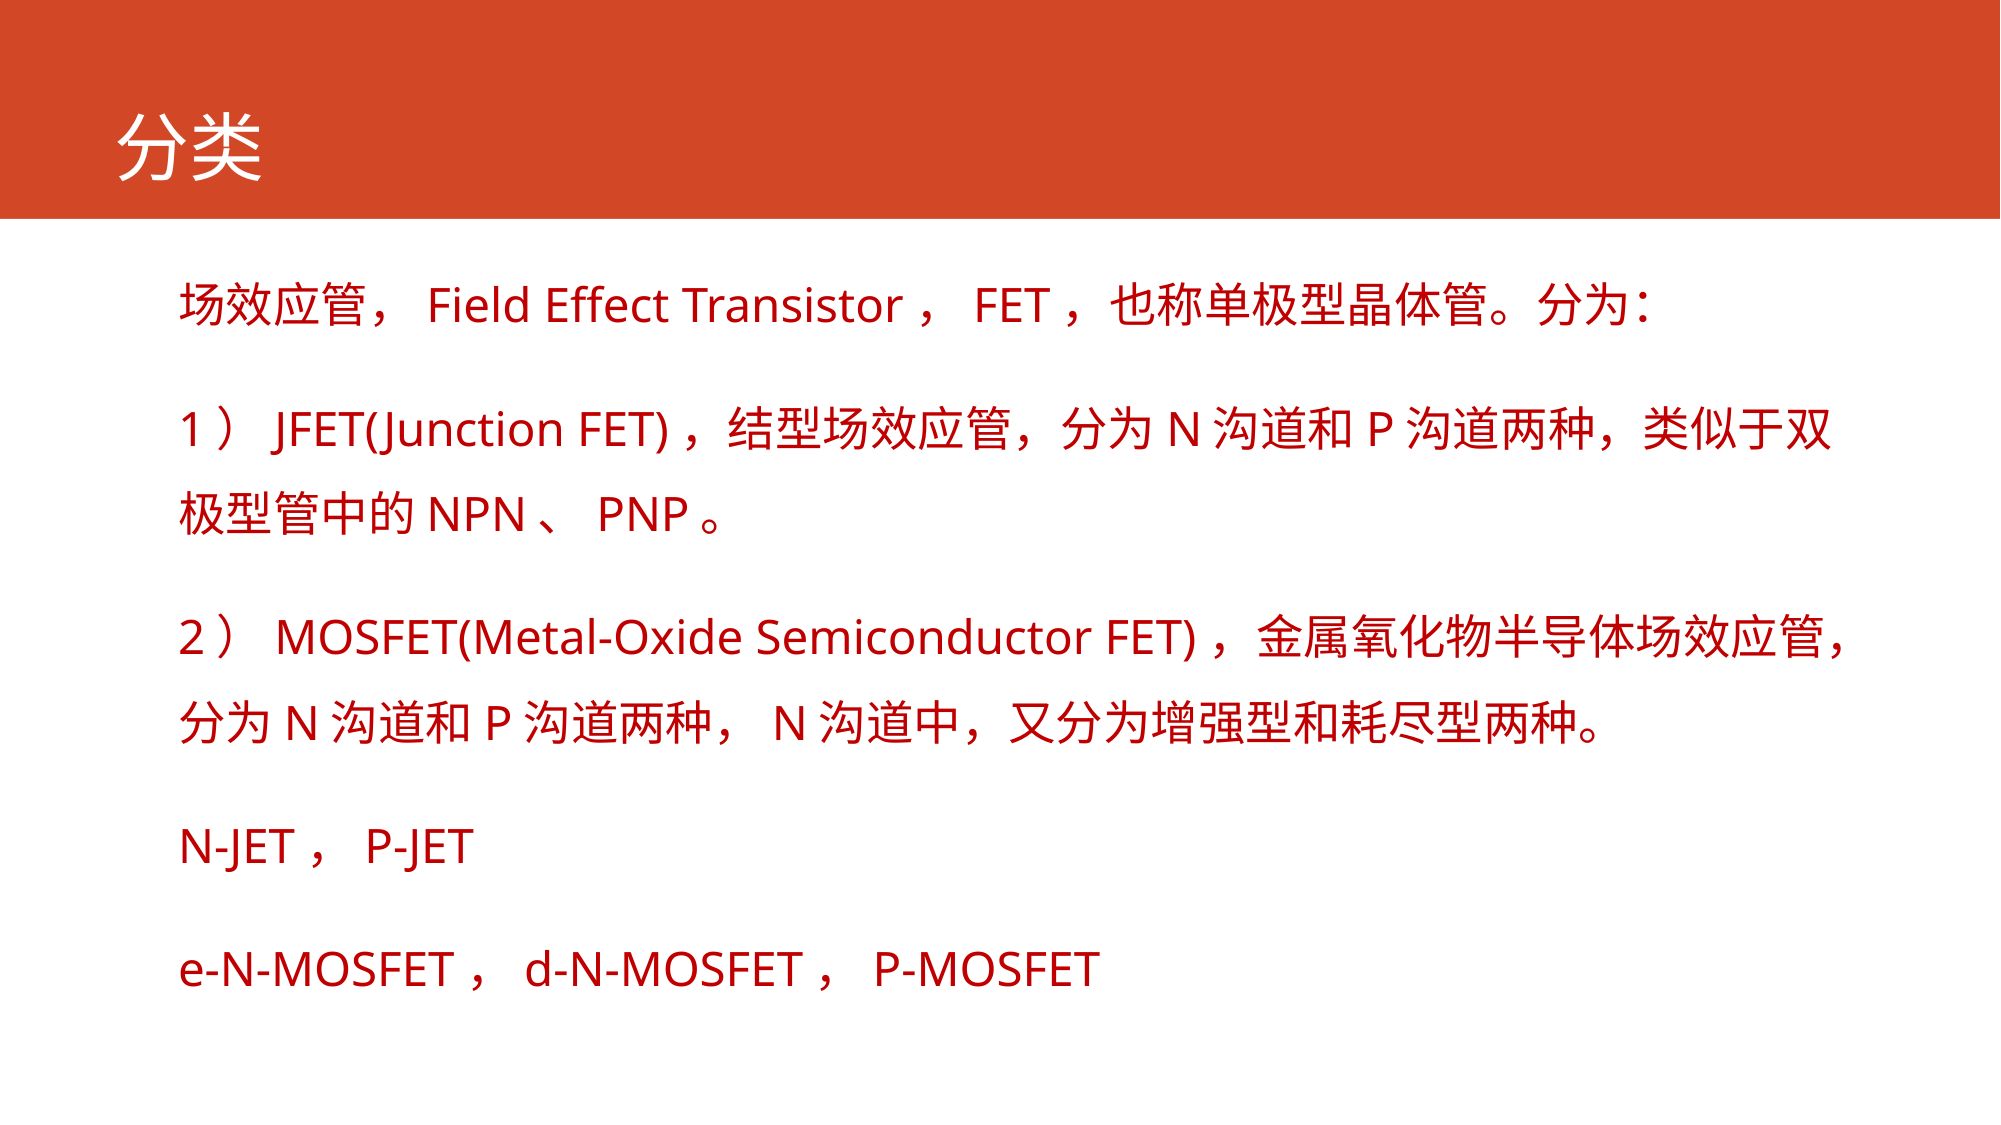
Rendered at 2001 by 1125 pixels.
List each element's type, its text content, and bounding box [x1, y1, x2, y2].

list 场效应管，Field Effect Transistor，FET，也称单极型晶体管。分为： 1）JFET(Junction FET)，结型场效应管，分为N沟道和P沟道两种，类似于双极型管中的NPN、PNP。 2）MOSFET(Metal-Oxide Semiconductor FET)，金属氧化物半导体场效应管，分为N沟道和P沟道两种，N沟道中，又分为增强型和耗尽型两种。 N-JET，P-JET e-N-MOSFET，d-N-MOSFET，P-MOSFET [163, 239, 1863, 1007]
title 分类 [99, 0, 1863, 199]
